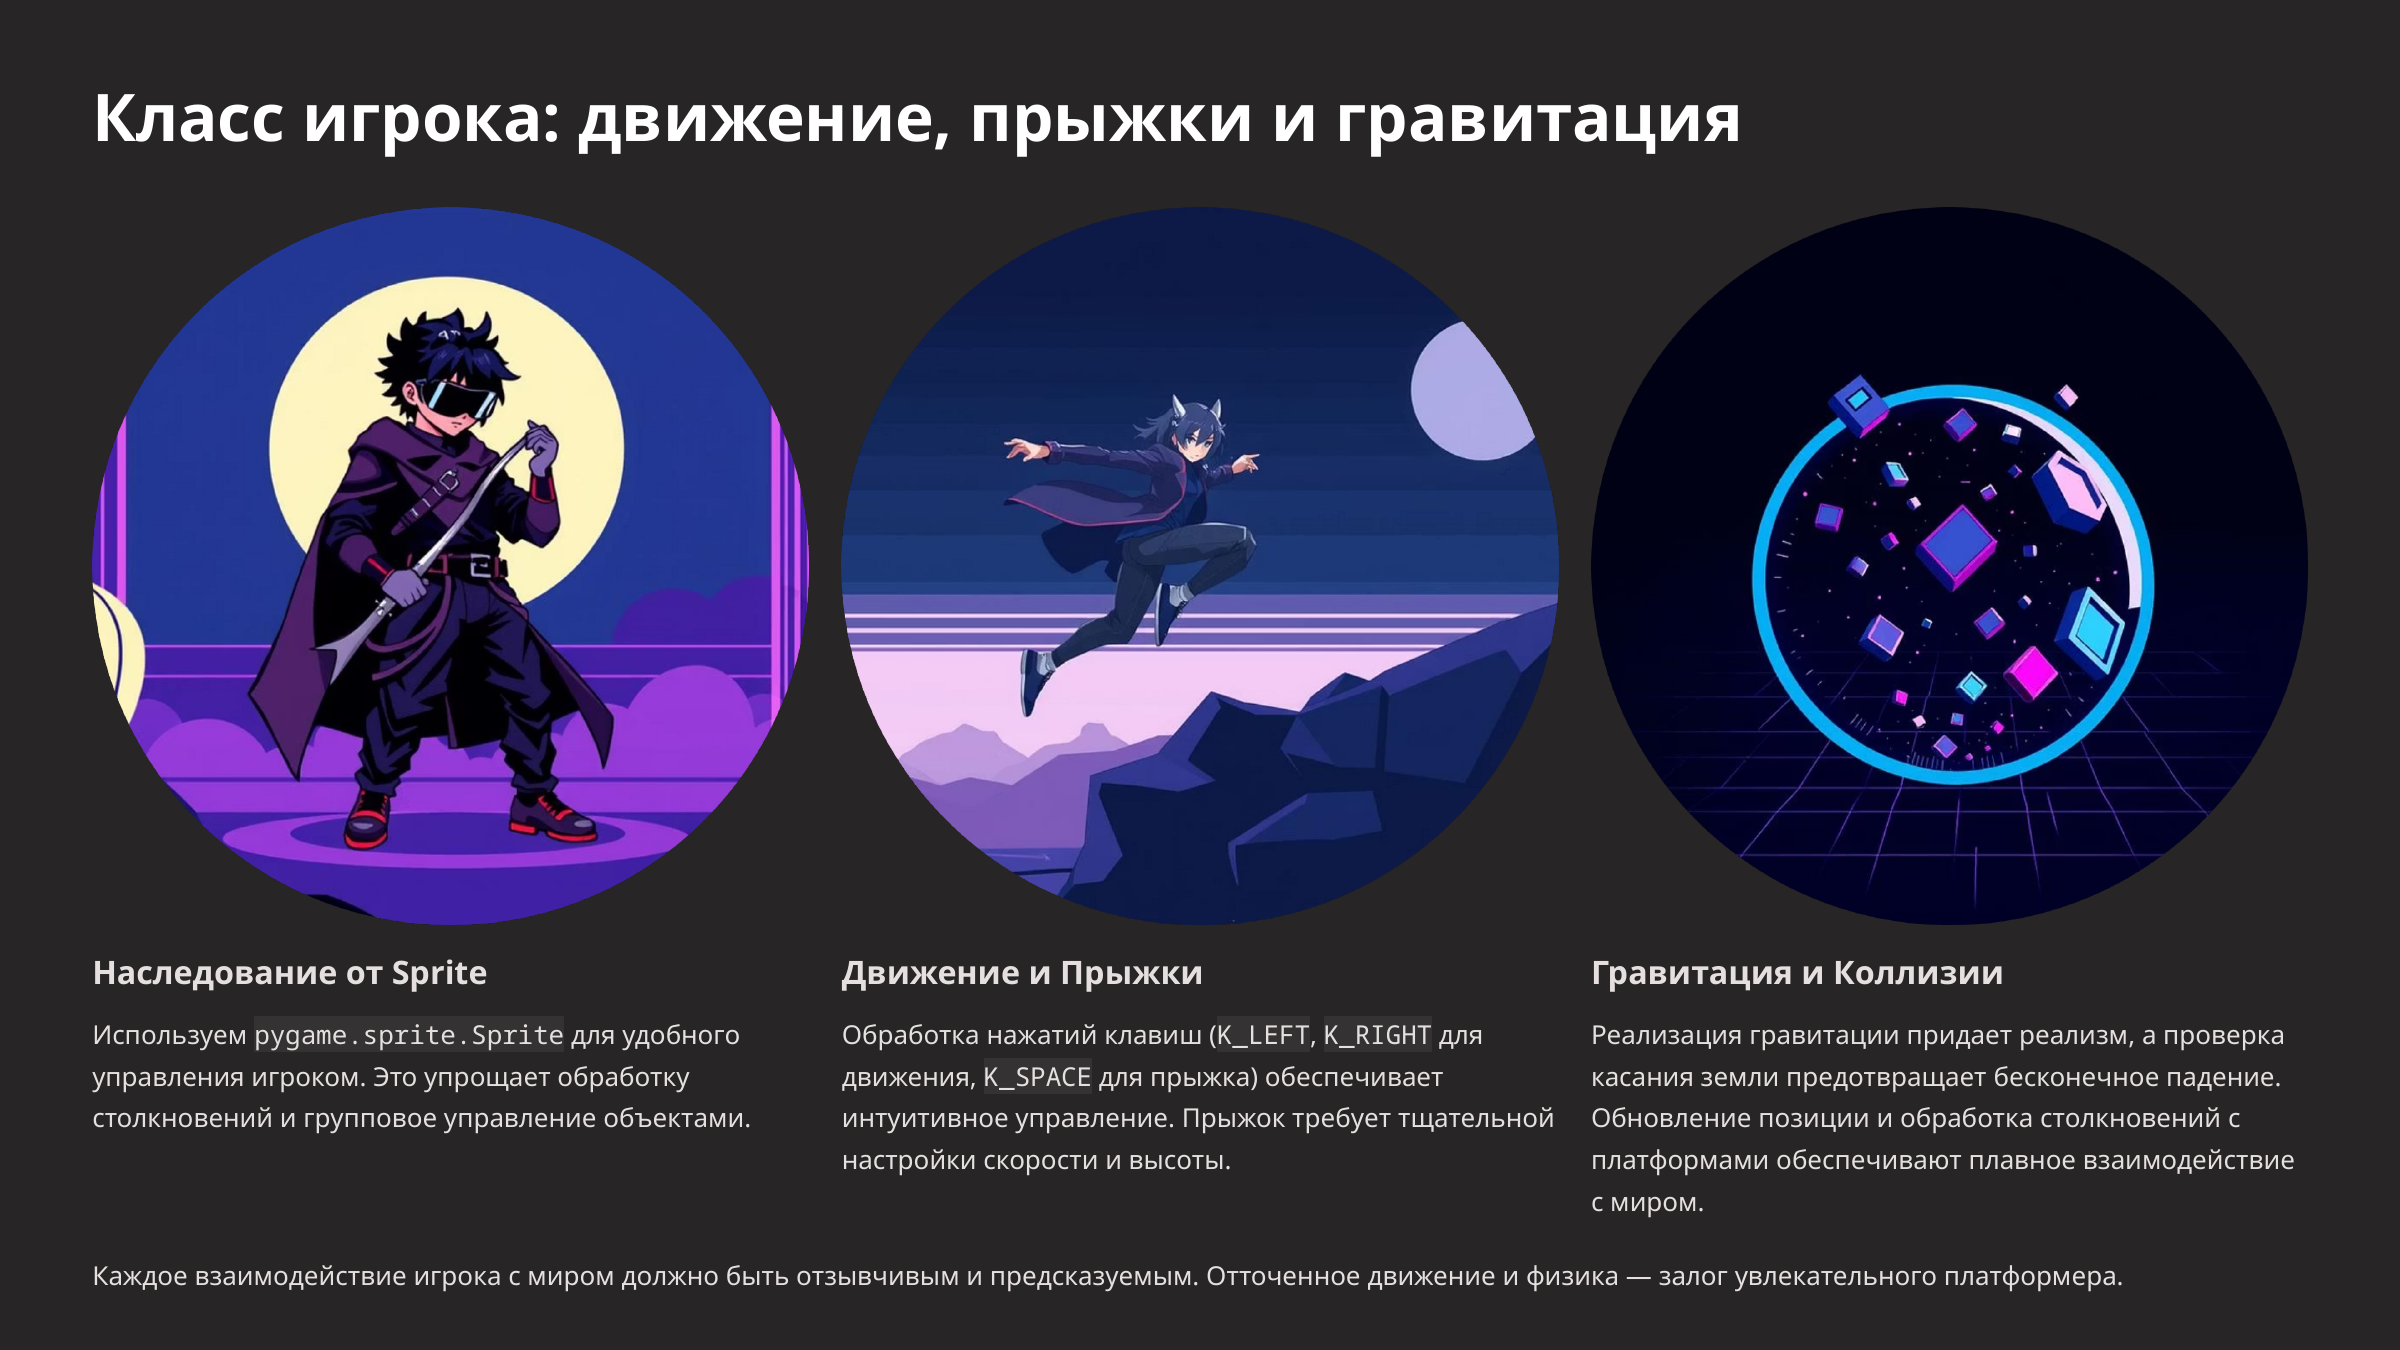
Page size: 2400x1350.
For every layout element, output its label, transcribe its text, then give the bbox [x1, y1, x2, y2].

text_box Используем pygame.sprite.Sprite для удобного управления игроком. Это упрощает обработку столкновений и групповое управление объектами. [92, 1007, 809, 1136]
picture [1591, 207, 2308, 925]
text_box Каждое взаимодействие игрока с миром должно быть отзывчивым и предсказуемым. Отточенное движение и физика — залог увлекательного платформера. [92, 1248, 2308, 1291]
text_box Гравитация и Коллизии [1591, 950, 1983, 993]
text_box Реализация гравитации придает реализм, а проверка касания земли предотвращает бесконечное падение. Обновление позиции и обработка столкновений с платформами обеспечивают плавное взаимодействие с миром. [1591, 1007, 2308, 1220]
text_box Обработка нажатий клавиш (K_LEFT, K_RIGHT для движения, K_SPACE для прыжка) обеспечивает интуитивное управление. Прыжок требует тщательной настройки скорости и высоты. [841, 1007, 1559, 1180]
text_box Класс игрока: движение, прыжки и гравитация [92, 72, 1683, 156]
picture [841, 207, 1559, 925]
picture [92, 207, 809, 925]
text_box Наследование от Sprite [92, 950, 485, 993]
text_box Движение и Прыжки [841, 950, 1195, 993]
